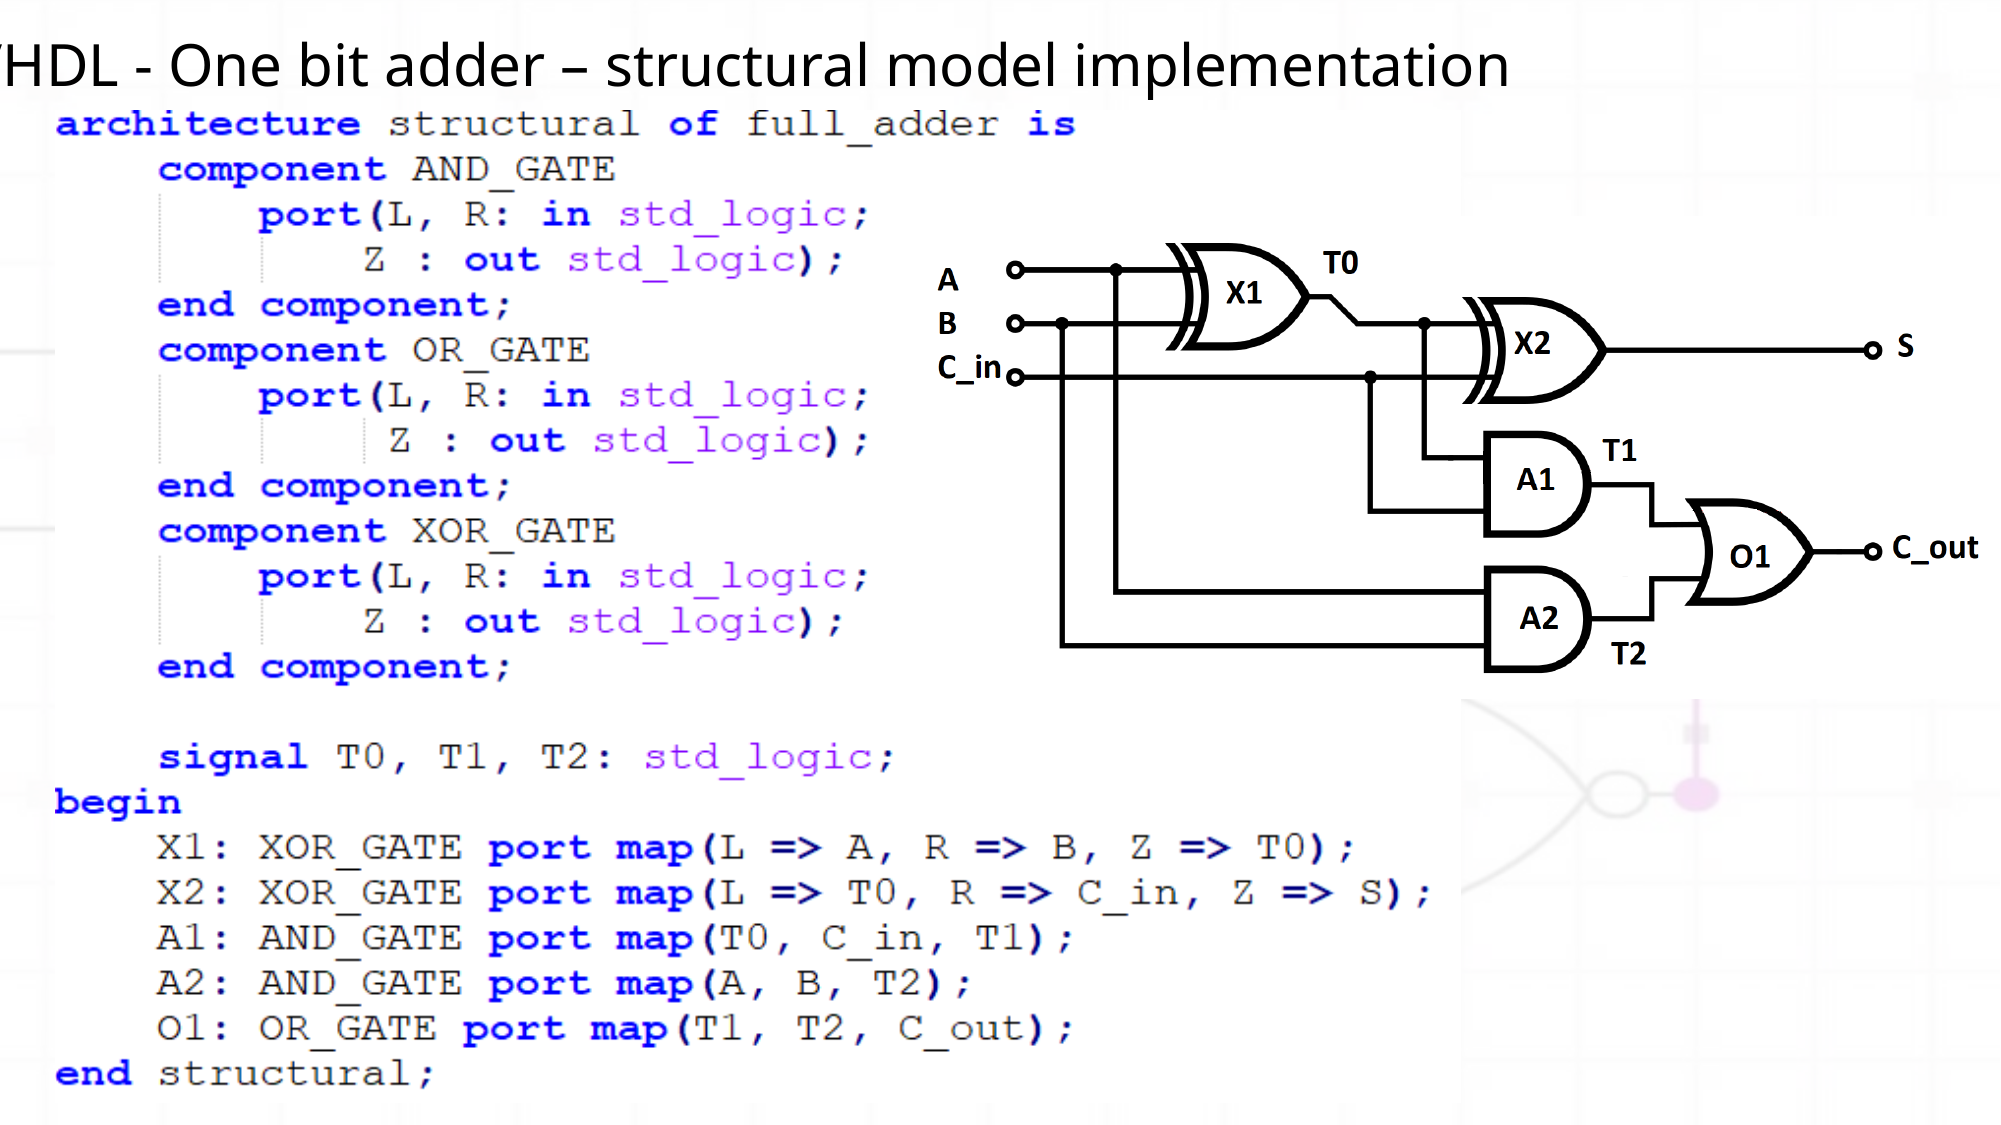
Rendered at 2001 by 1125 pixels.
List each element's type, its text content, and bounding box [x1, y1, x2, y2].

text_box VHDL - One bit adder – structural model implementation [0, 20, 1527, 106]
picture [55, 110, 2000, 1103]
